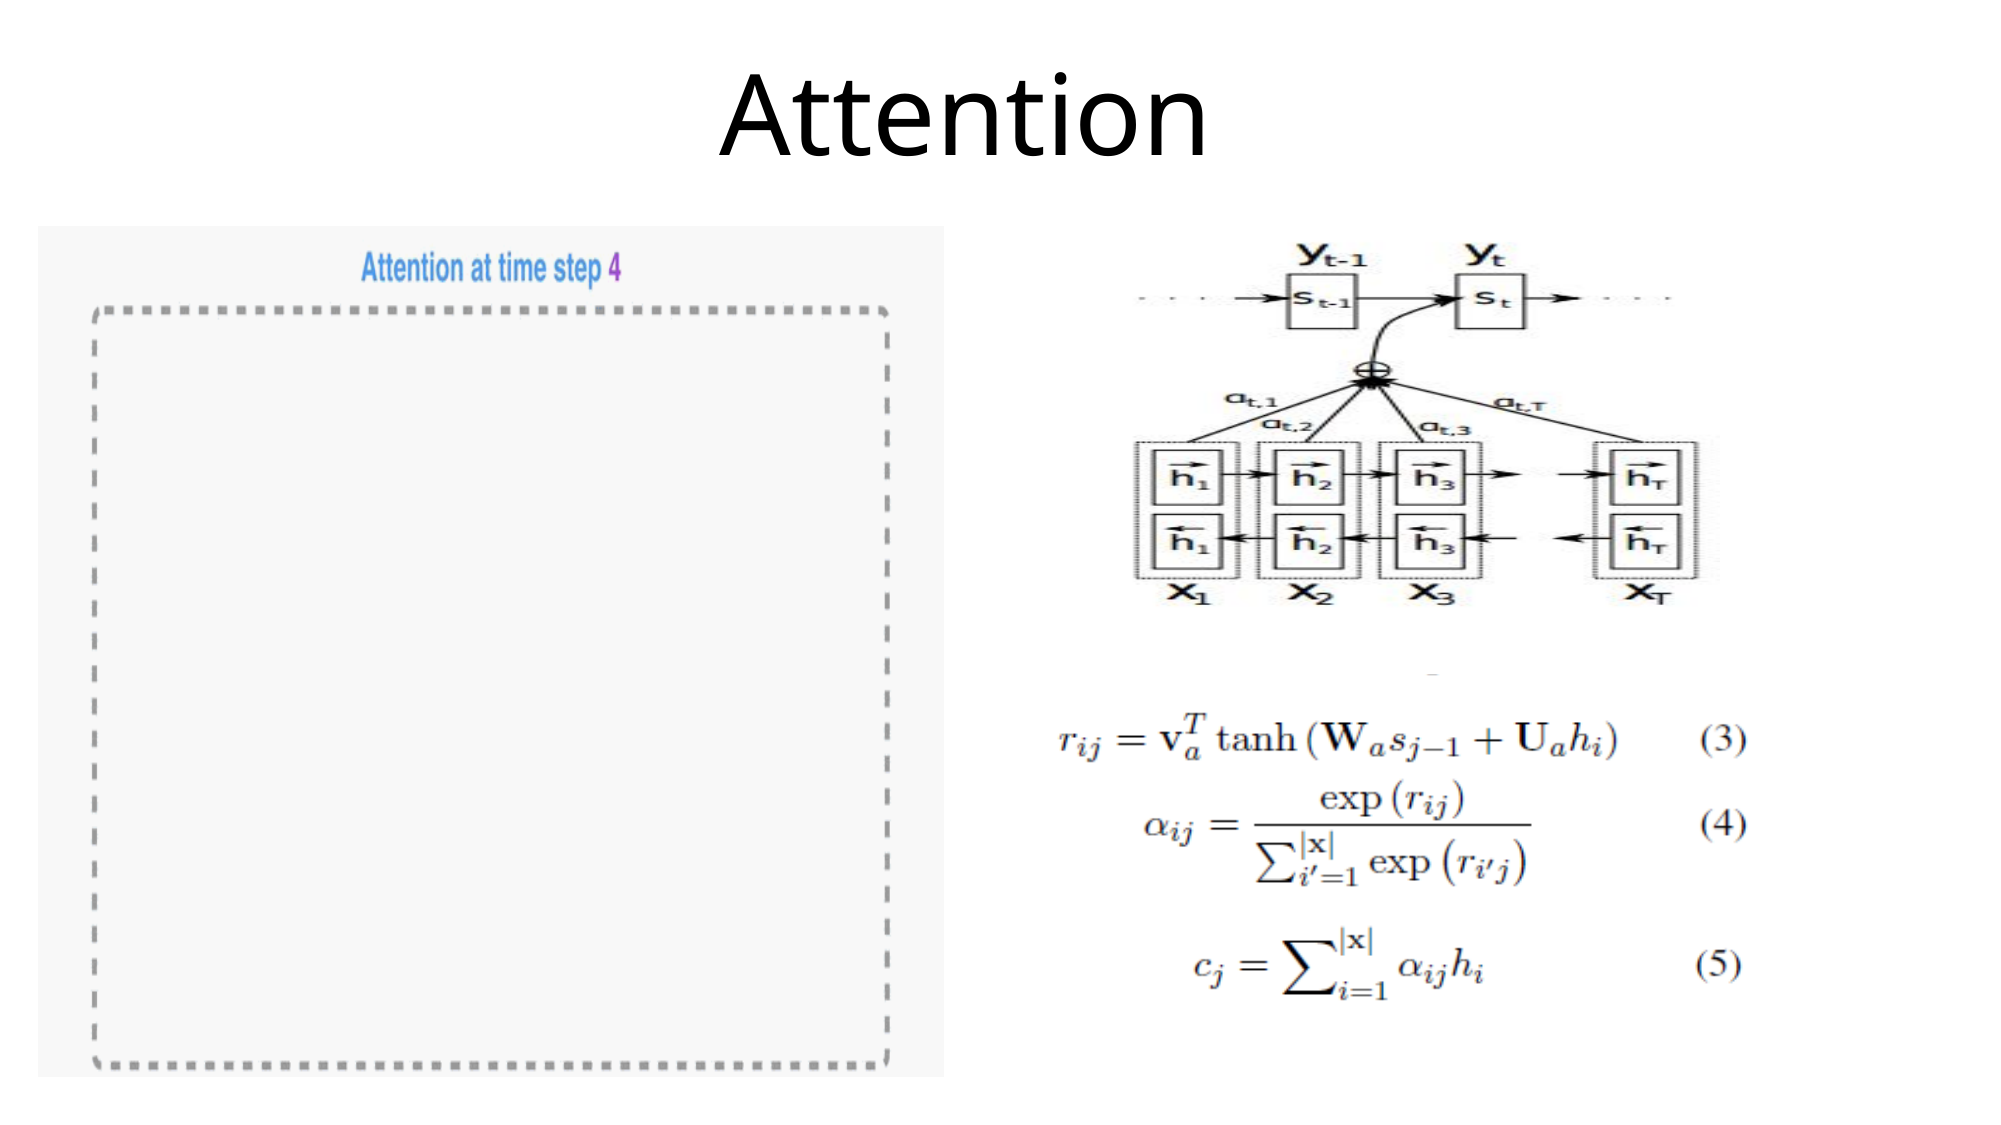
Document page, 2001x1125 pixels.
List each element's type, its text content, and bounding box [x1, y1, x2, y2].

picture [38, 226, 1917, 1077]
text_box Attention [458, 35, 1474, 185]
picture [1112, 221, 1720, 625]
